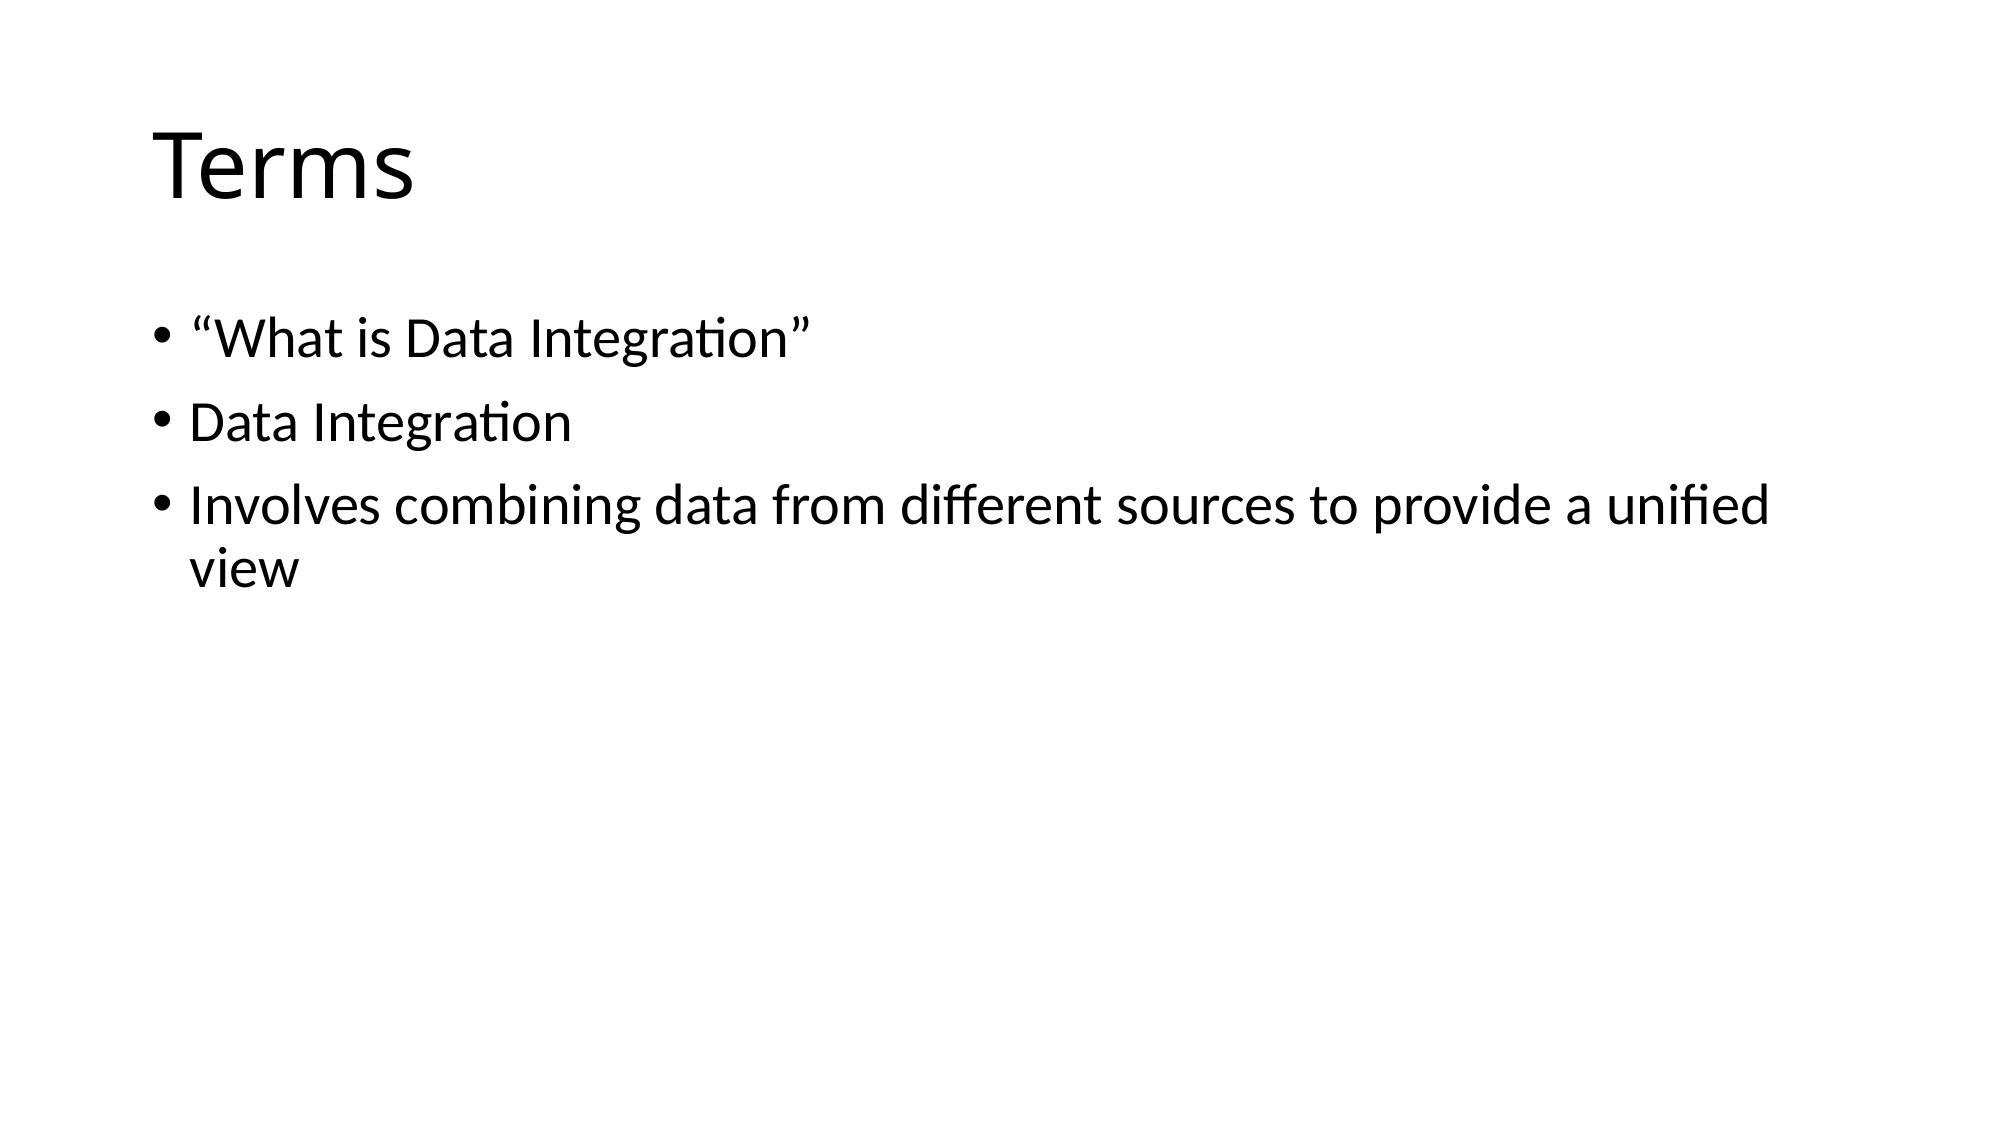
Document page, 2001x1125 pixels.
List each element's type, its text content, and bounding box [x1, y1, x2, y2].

list “What is Data Integration” Data Integration Involves combining data from different sources to provide a unified view [137, 299, 1863, 1014]
title Terms [137, 59, 1863, 278]
